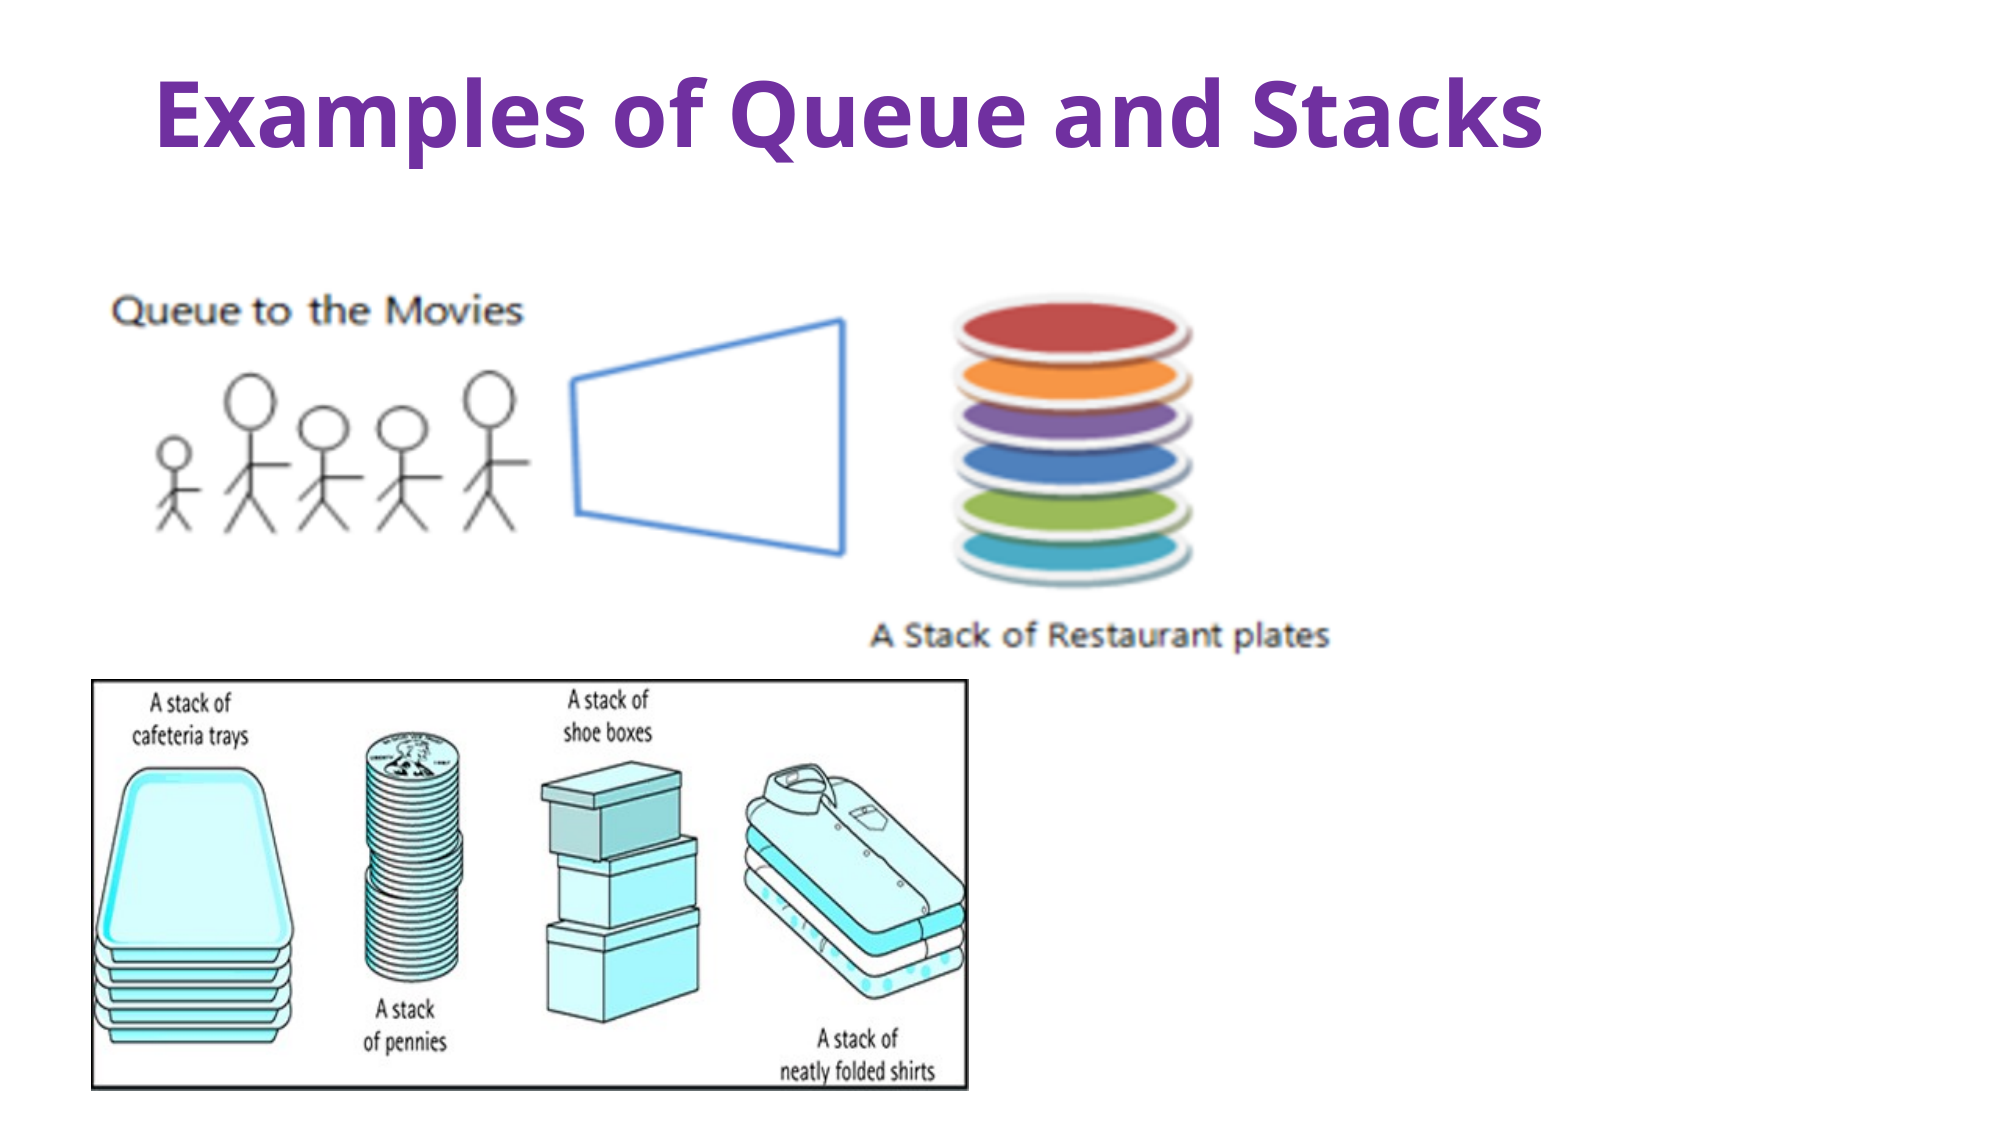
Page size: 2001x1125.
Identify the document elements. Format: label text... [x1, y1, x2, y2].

title Examples of Queue and Stacks [137, 59, 1863, 177]
picture [91, 230, 1351, 1091]
